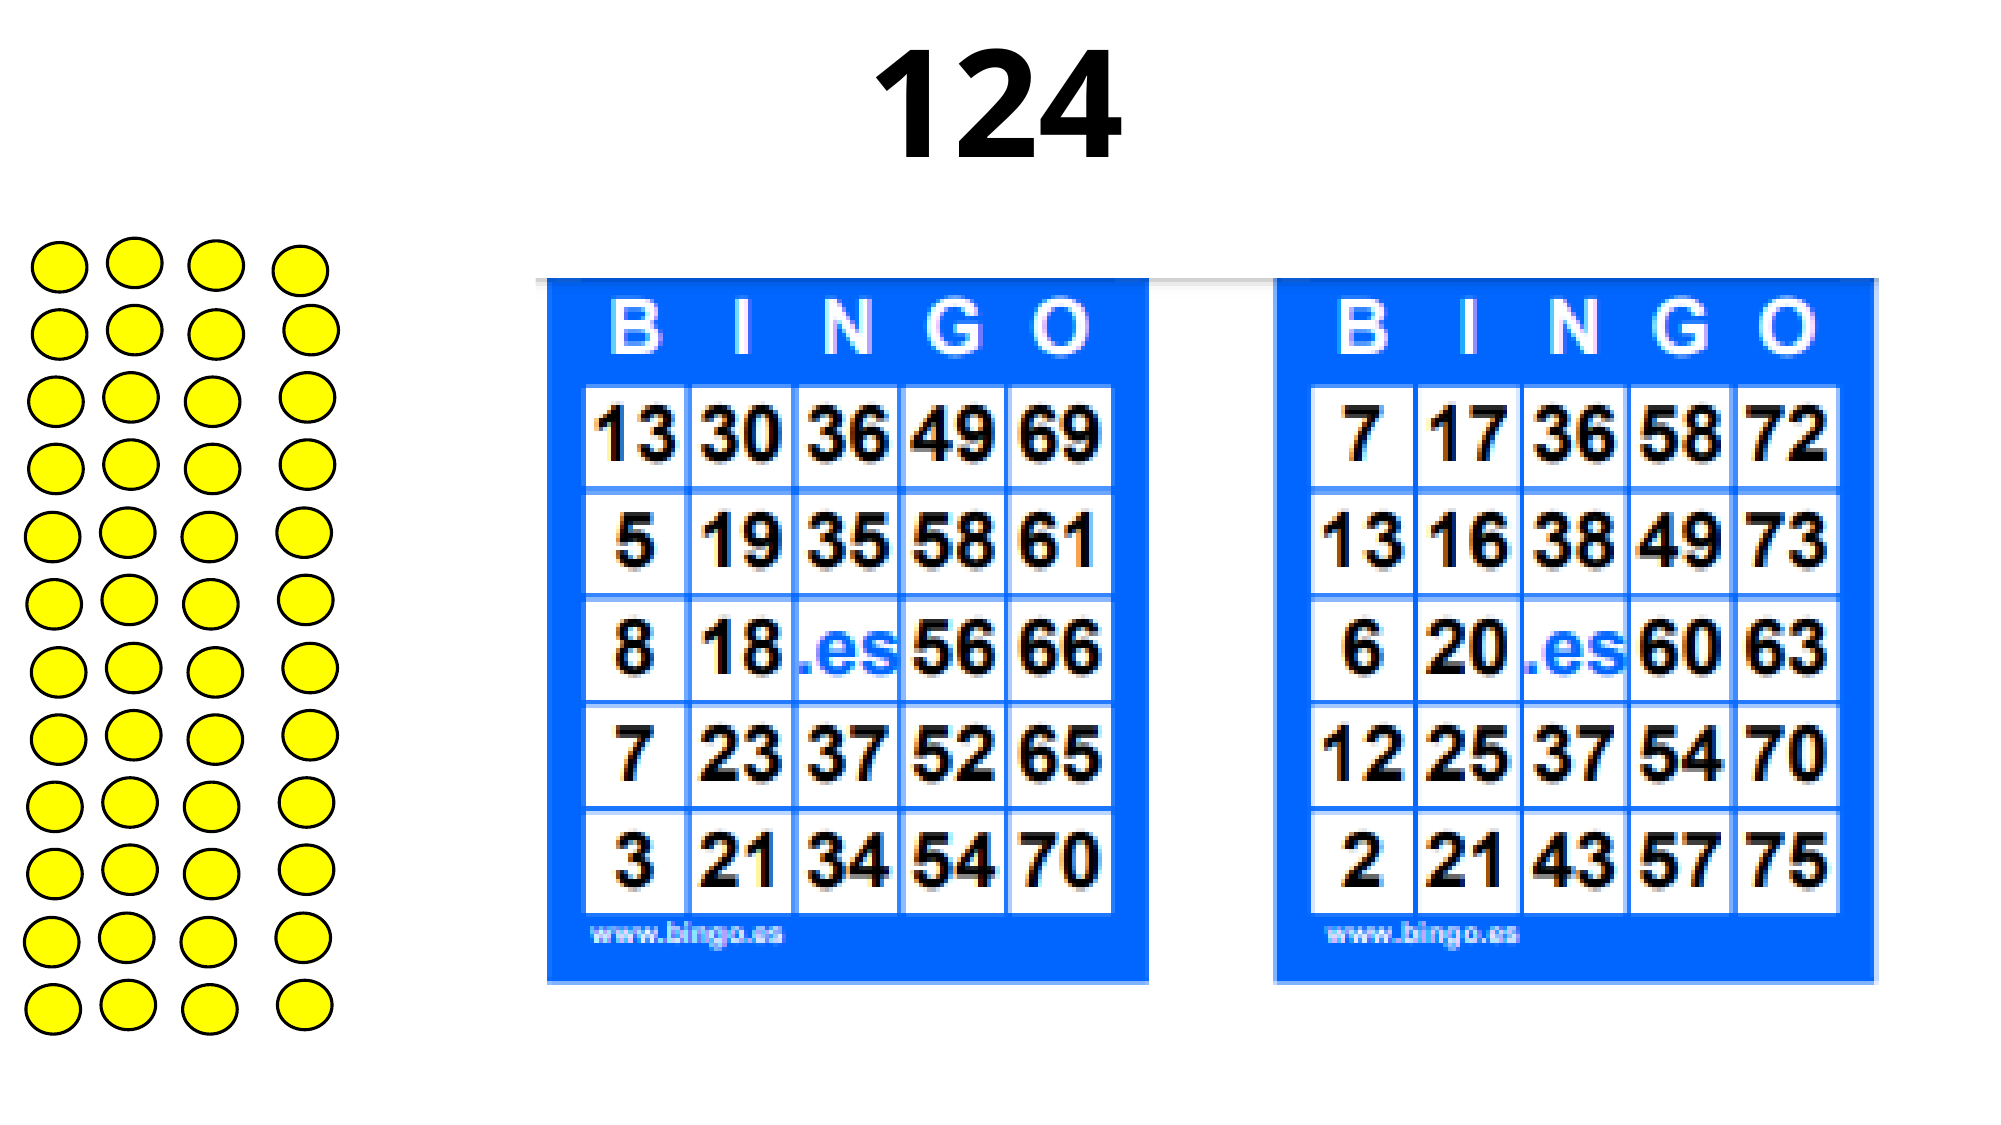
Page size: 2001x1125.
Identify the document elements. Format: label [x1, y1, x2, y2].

text_box [105, 709, 163, 762]
text_box [852, 0, 1186, 195]
picture [535, 278, 1879, 997]
text_box [274, 912, 332, 964]
text_box [281, 709, 339, 762]
text_box [181, 983, 239, 1036]
text_box [31, 308, 88, 361]
text_box [186, 646, 244, 699]
text_box [98, 912, 156, 964]
text_box [27, 375, 85, 428]
text_box [281, 642, 339, 694]
text_box [30, 646, 88, 699]
text_box [183, 848, 240, 900]
text_box [278, 776, 335, 829]
text_box [278, 843, 335, 896]
text_box [106, 237, 164, 289]
text_box [276, 979, 334, 1031]
text_box [31, 241, 88, 294]
text_box [182, 578, 240, 631]
text_box [99, 506, 157, 559]
text_box [183, 781, 240, 833]
text_box [102, 371, 160, 424]
text_box [277, 574, 335, 626]
text_box [105, 642, 163, 694]
text_box [101, 776, 159, 829]
text_box [186, 713, 244, 766]
text_box [23, 916, 81, 968]
text_box [25, 578, 83, 631]
text_box [100, 574, 158, 626]
text_box [282, 304, 340, 356]
text_box [275, 506, 333, 559]
text_box [26, 781, 84, 833]
text_box [24, 511, 81, 563]
text_box [24, 983, 82, 1036]
text_box [101, 843, 159, 896]
text_box [30, 713, 88, 766]
text_box [184, 375, 241, 428]
text_box [272, 245, 329, 297]
text_box [184, 443, 241, 495]
text_box [102, 438, 160, 491]
text_box [99, 979, 157, 1031]
text_box [279, 438, 336, 491]
text_box [187, 239, 245, 292]
text_box [27, 443, 85, 495]
text_box [179, 916, 237, 968]
text_box [180, 511, 238, 563]
text_box [279, 371, 336, 424]
text_box [187, 308, 245, 361]
text_box [26, 848, 84, 900]
text_box [106, 304, 164, 356]
